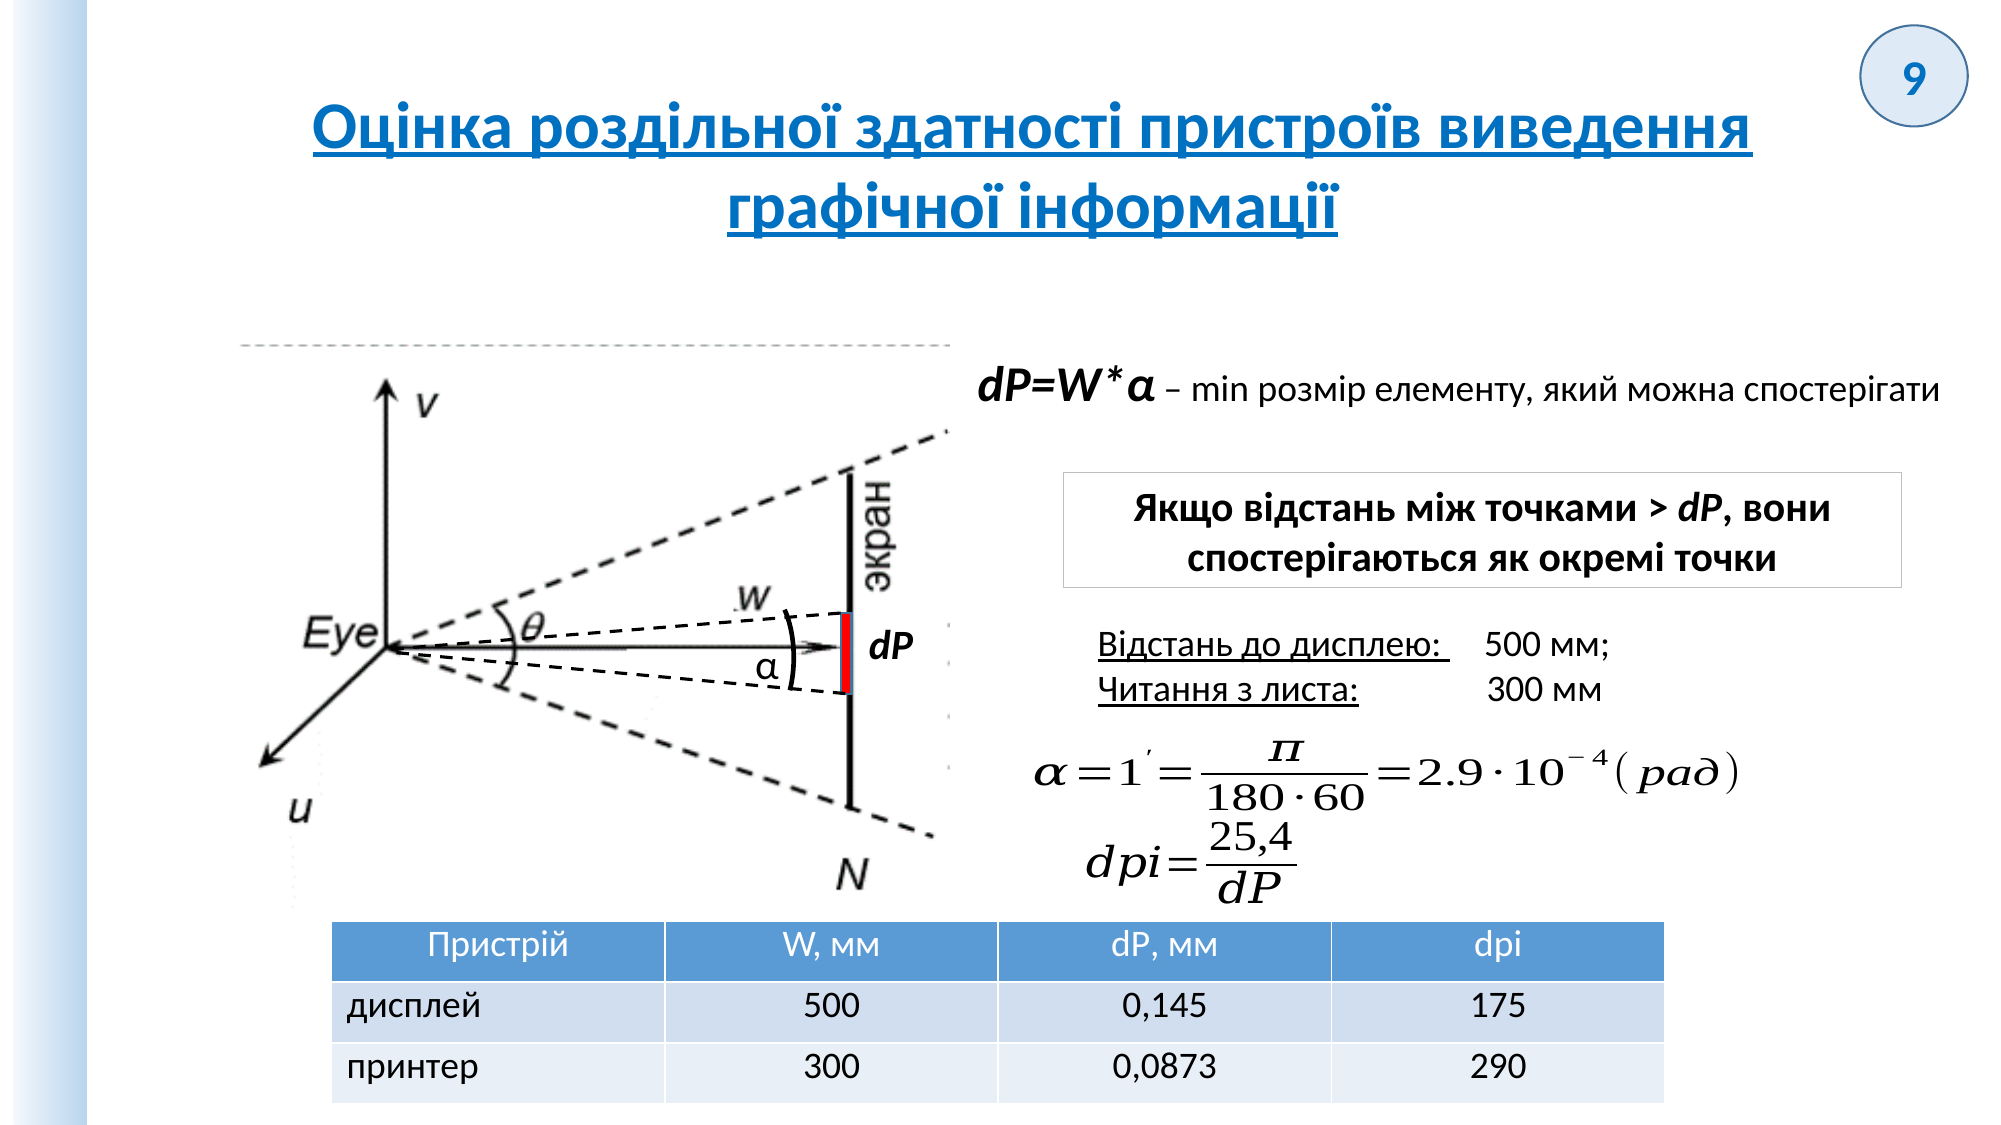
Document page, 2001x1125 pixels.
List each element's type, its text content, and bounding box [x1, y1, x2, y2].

text_box [13, 0, 88, 1125]
table_cell 0,0873 [999, 1044, 1331, 1103]
table_cell принтер [332, 1044, 664, 1103]
table_header Пристрій [332, 922, 664, 981]
text_box dP=W*α – min розмір елементу, який можна спостерігати [962, 343, 2000, 419]
text_box 9 [1859, 24, 1969, 128]
picture [212, 343, 950, 908]
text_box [396, 652, 852, 695]
table_header dP, мм [999, 922, 1331, 981]
table_header dpi [1332, 922, 1664, 981]
table_cell 175 [1332, 983, 1664, 1042]
table_cell 300 [666, 1044, 997, 1103]
table_header W, мм [666, 922, 997, 981]
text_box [391, 612, 847, 650]
table_cell 500 [666, 983, 997, 1042]
table_cell 290 [1332, 1044, 1664, 1103]
text_box Якщо відстань між точками > dP, вони спостерігаються як окремі точки [1063, 472, 1902, 588]
table_cell 0,145 [999, 983, 1331, 1042]
text_box Відстань до дисплею: 500 мм; Читання з листа: 300 мм [1082, 611, 1799, 717]
table_cell дисплей [332, 983, 664, 1042]
text_box Оцінка роздільної здатності пристроїв виведення графічної інформації [248, 74, 1818, 249]
